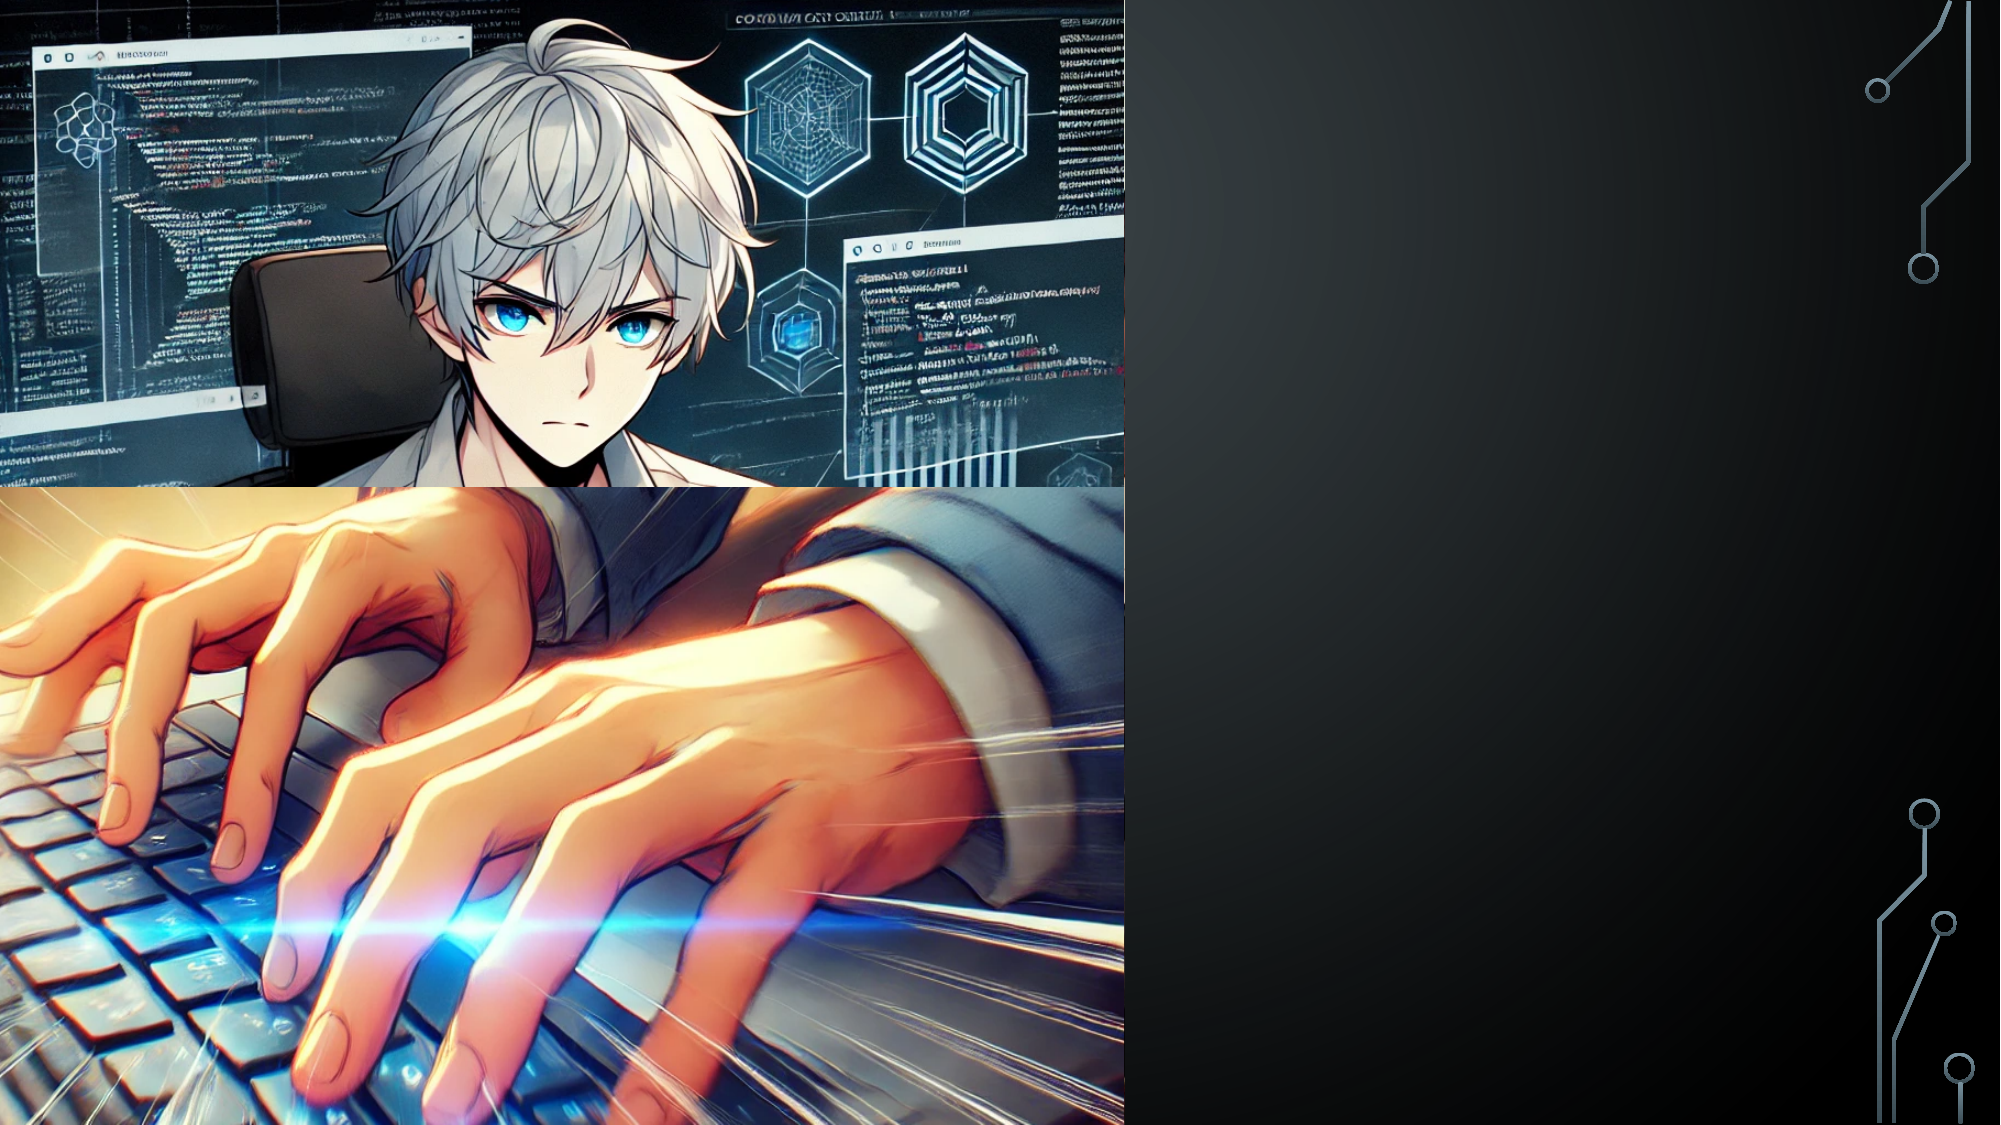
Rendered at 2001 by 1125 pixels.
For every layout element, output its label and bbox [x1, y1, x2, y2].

picture [0, 0, 1125, 1125]
